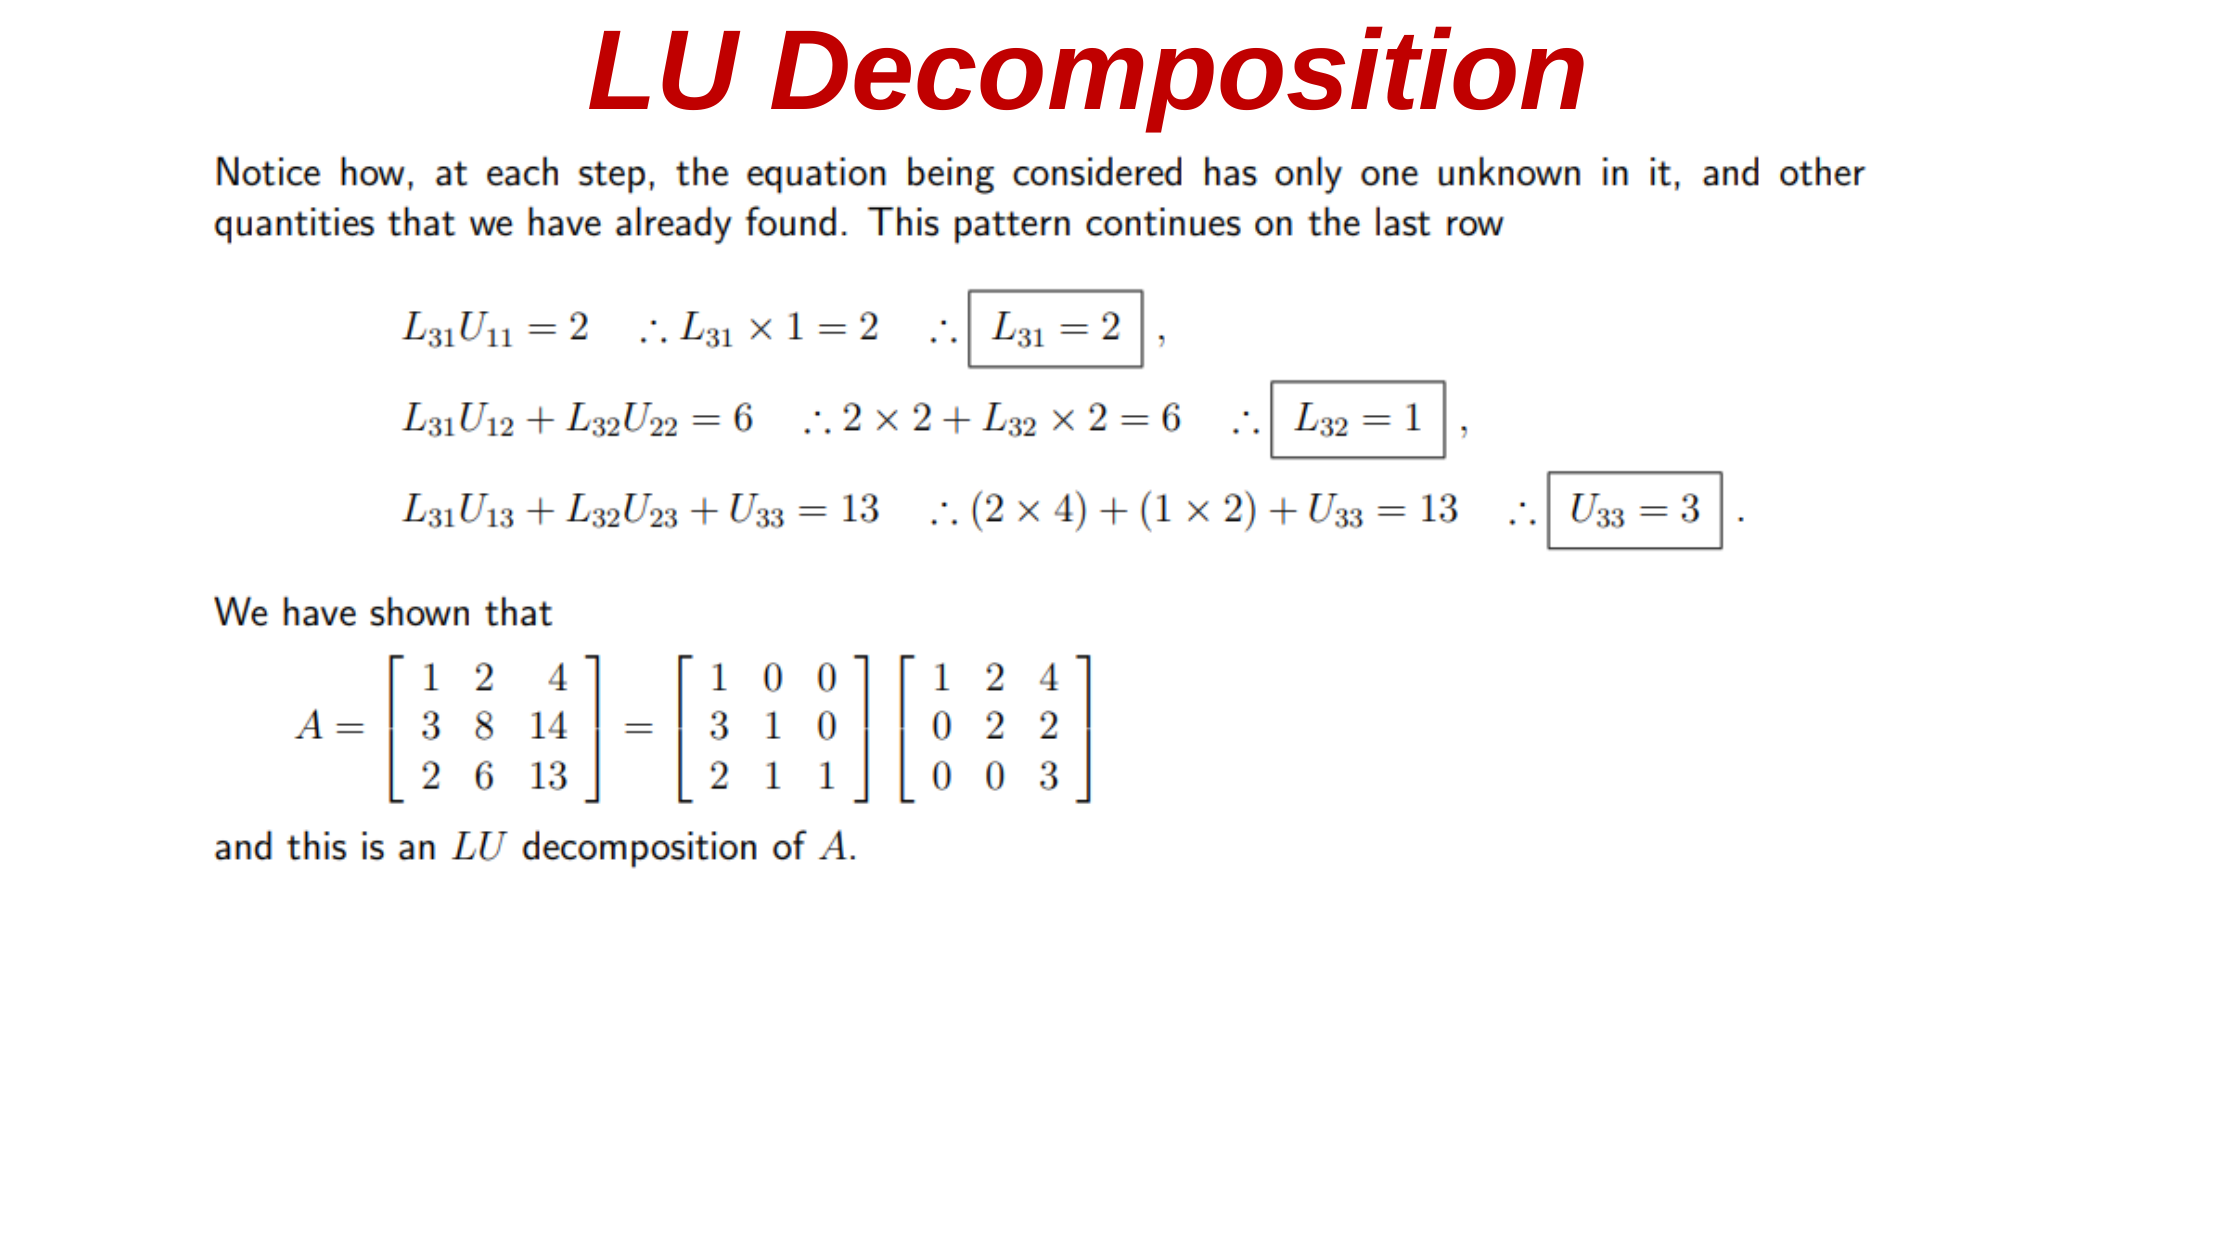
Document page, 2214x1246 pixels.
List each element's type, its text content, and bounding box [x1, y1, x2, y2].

picture [189, 141, 1896, 895]
title LU Decomposition [33, 0, 2143, 142]
